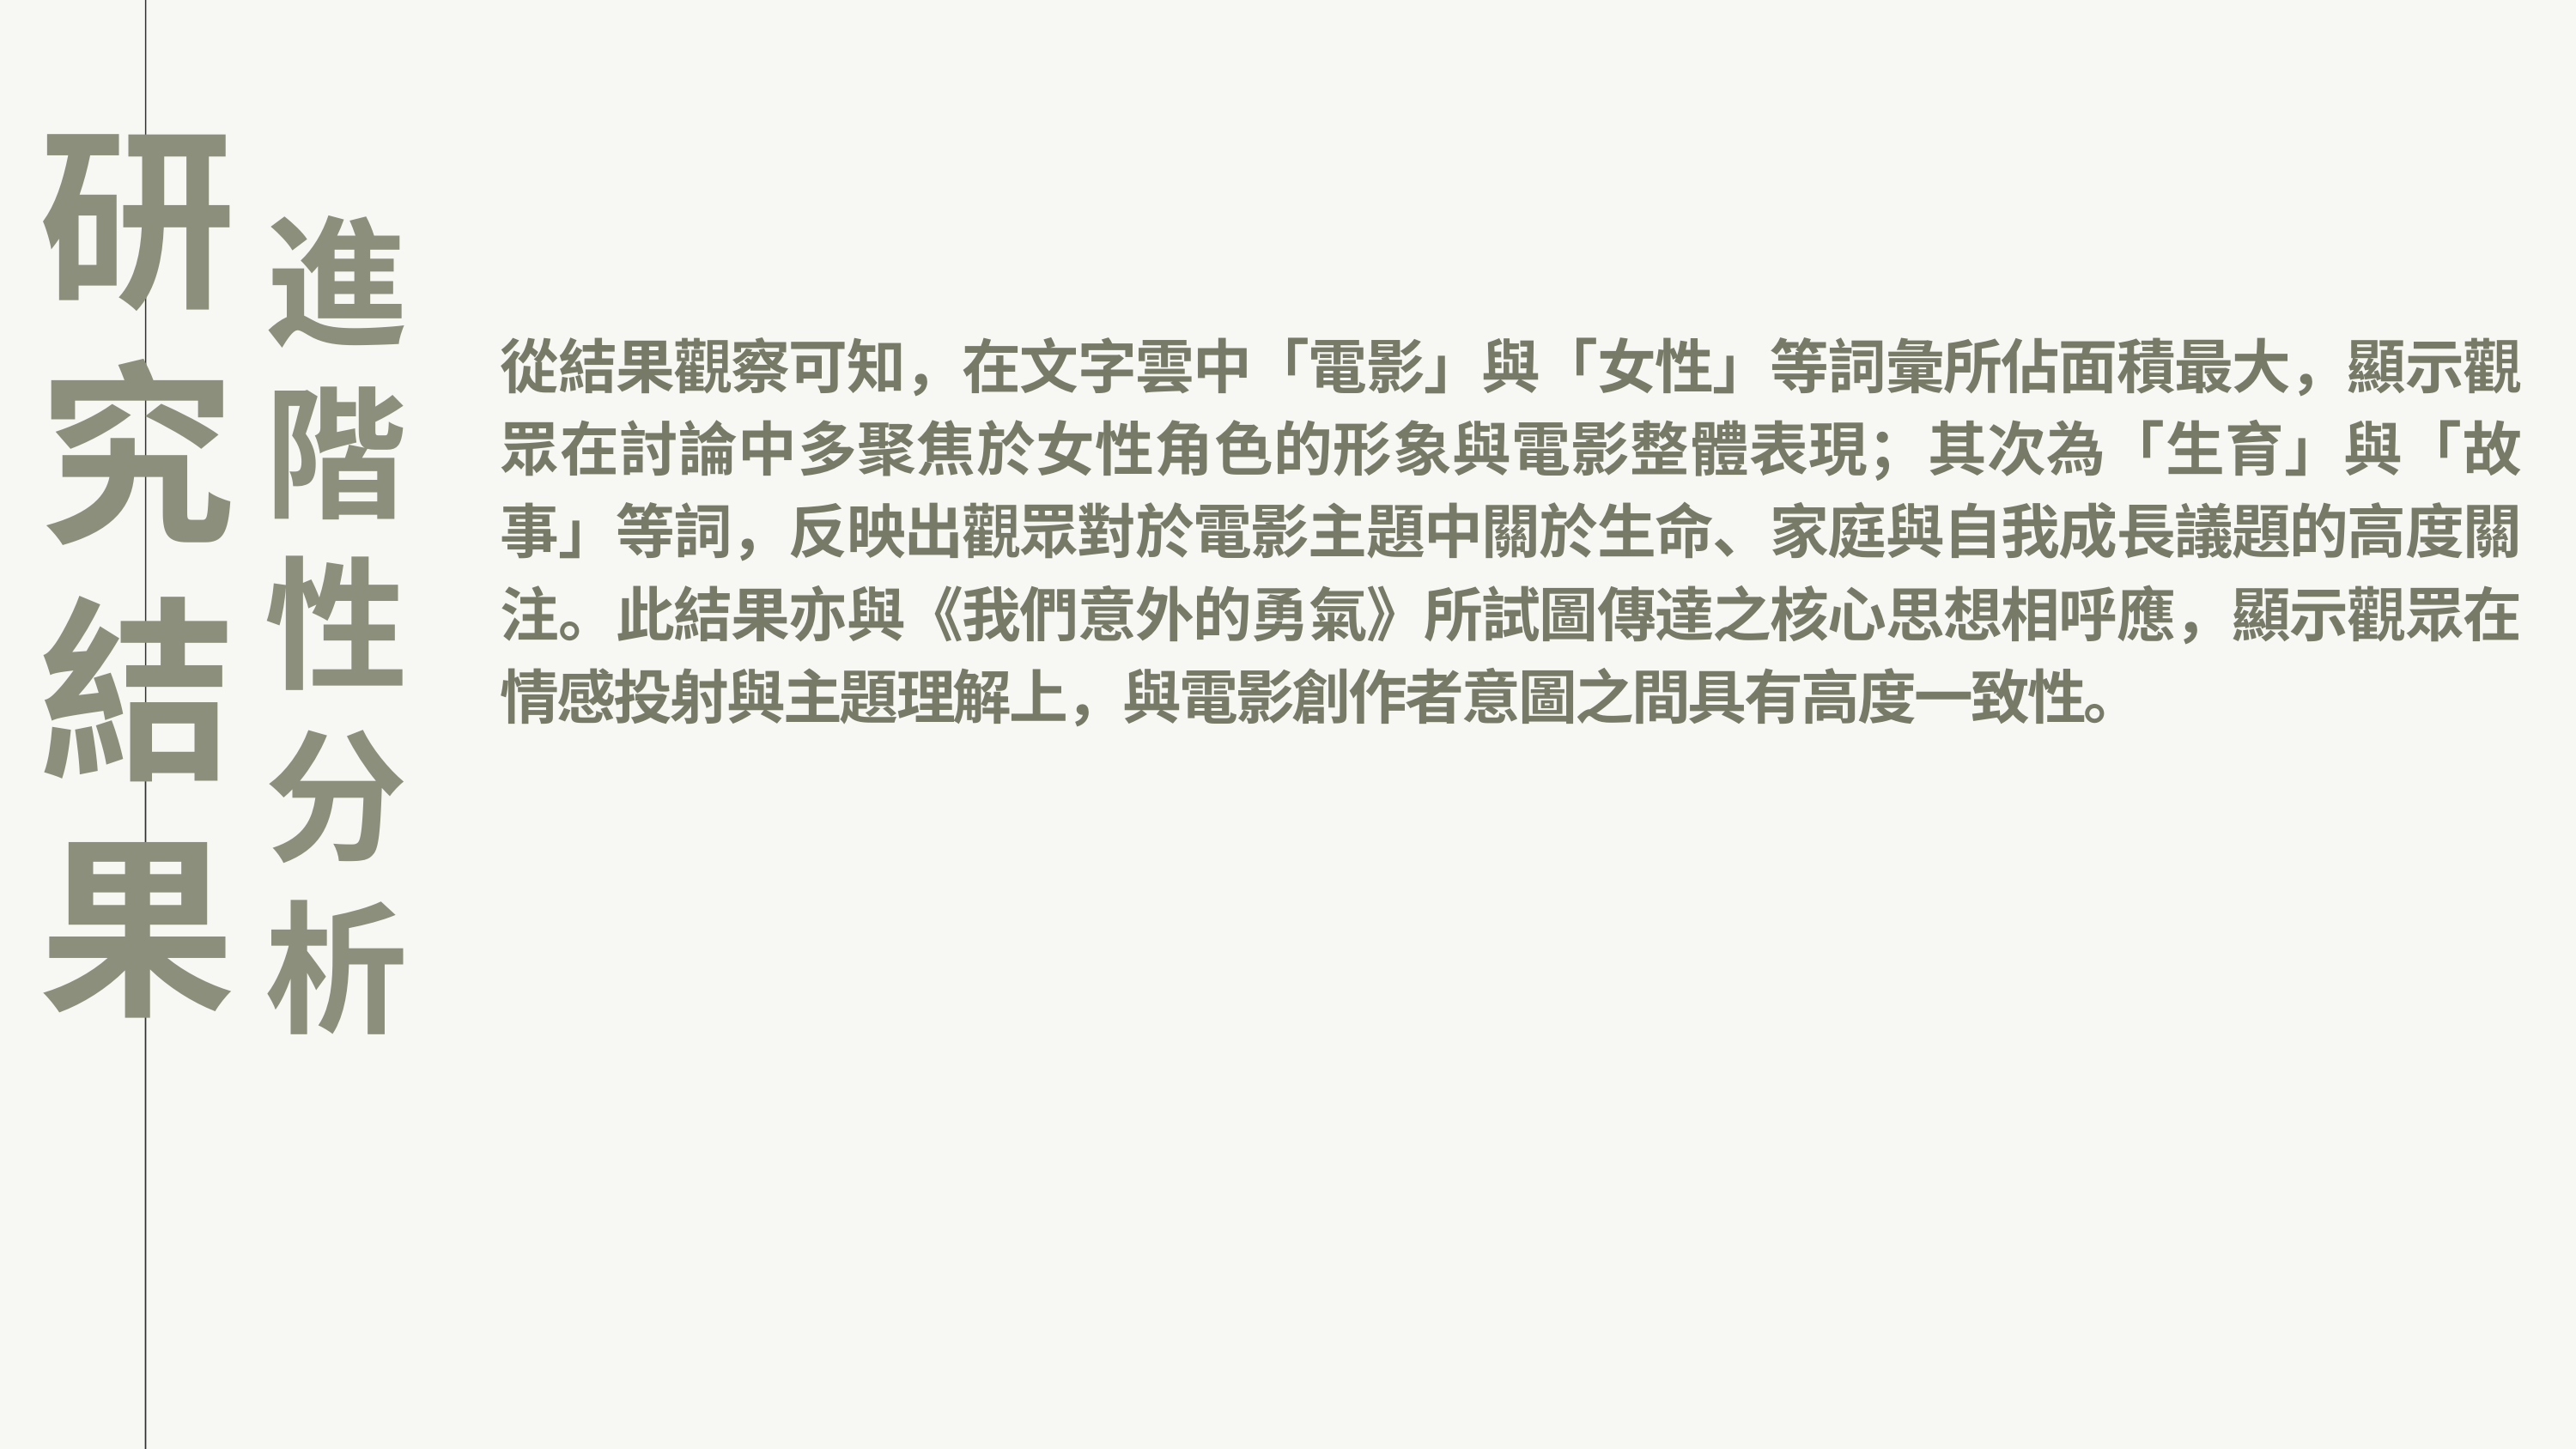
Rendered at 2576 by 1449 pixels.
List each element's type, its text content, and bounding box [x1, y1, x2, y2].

text_box 從結果觀察可知，在文字雲中「電影」與「女性」等詞彙所佔面積最大，顯示觀眾在討論中多聚焦於女性角色的形象與電影整體表現；其次為「生育」與「故事」等詞，反映出觀眾對於電影主題中關於生命、家庭與自我成長議題的高度關注。此結果亦與《我們意外的勇氣》所試圖傳達之核心思想相呼應，顯示觀眾在情感投射與主題理解上，與電影創作者意圖之間具有高度一致性。 [500, 317, 2519, 731]
text_box 研究結果 [0, 95, 236, 1040]
text_box 進階性分析 [236, 191, 408, 1051]
